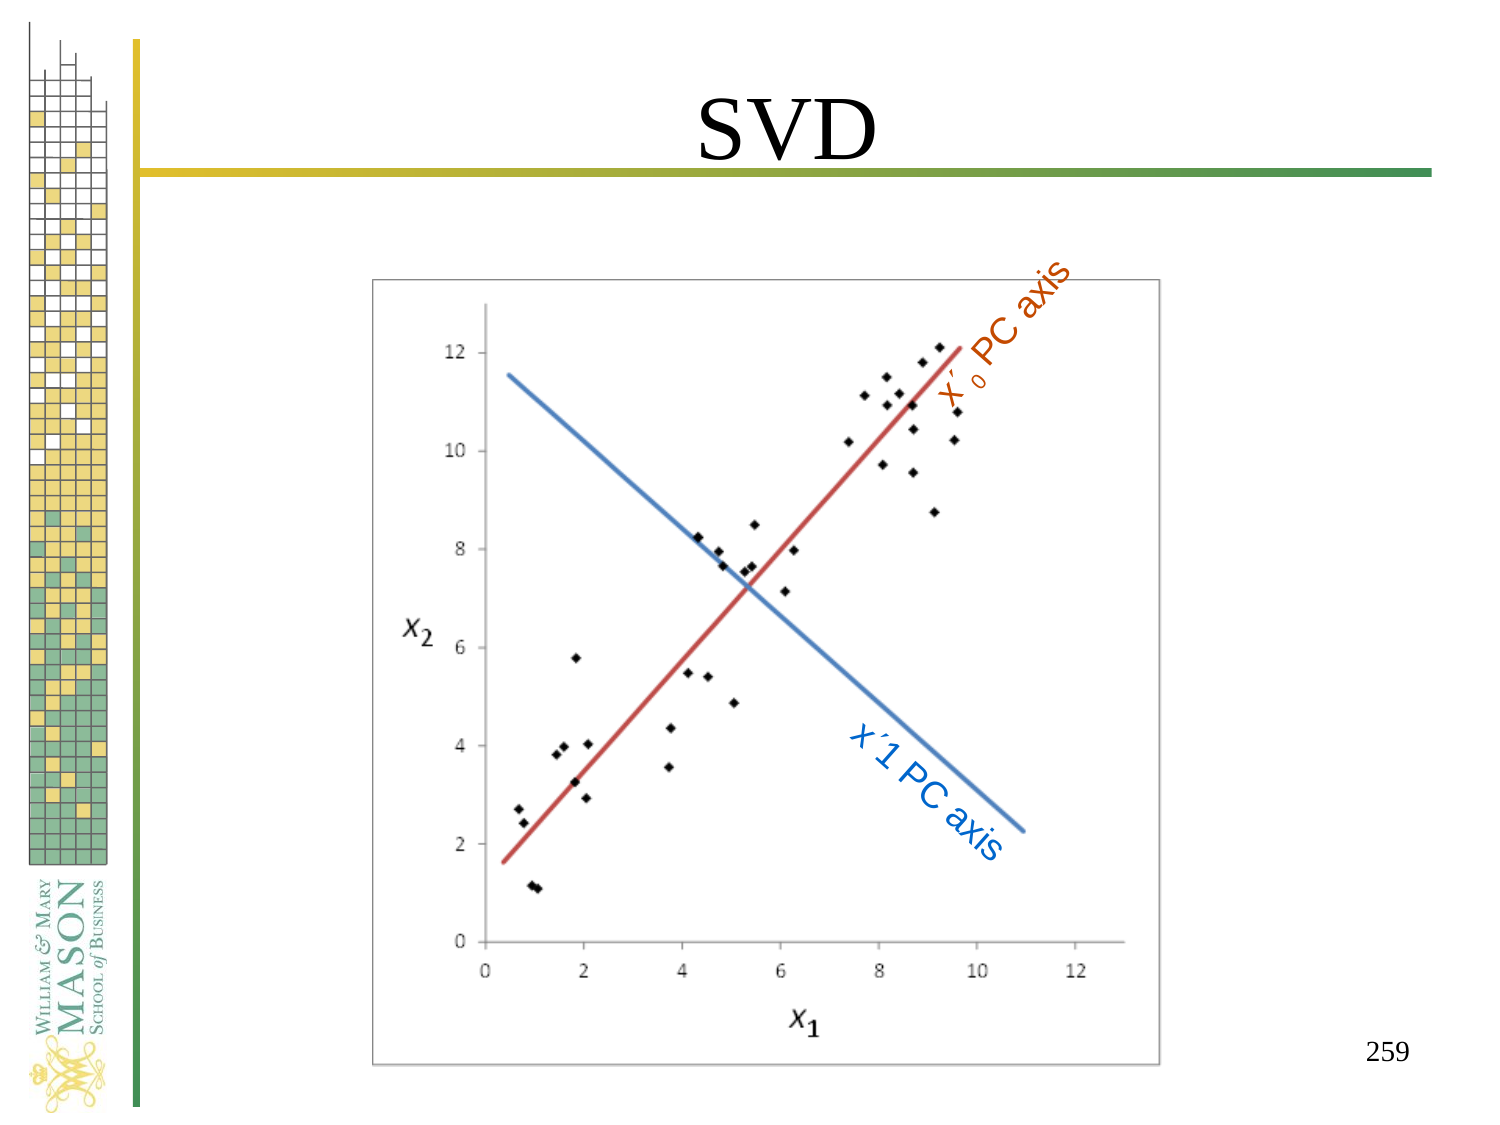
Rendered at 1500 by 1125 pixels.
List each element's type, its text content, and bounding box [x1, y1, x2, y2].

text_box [372, 235, 1162, 1068]
title SVD [150, 45, 1425, 200]
slide_number 259 [1048, 1024, 1426, 1103]
table_cell is [29, 879, 107, 1113]
